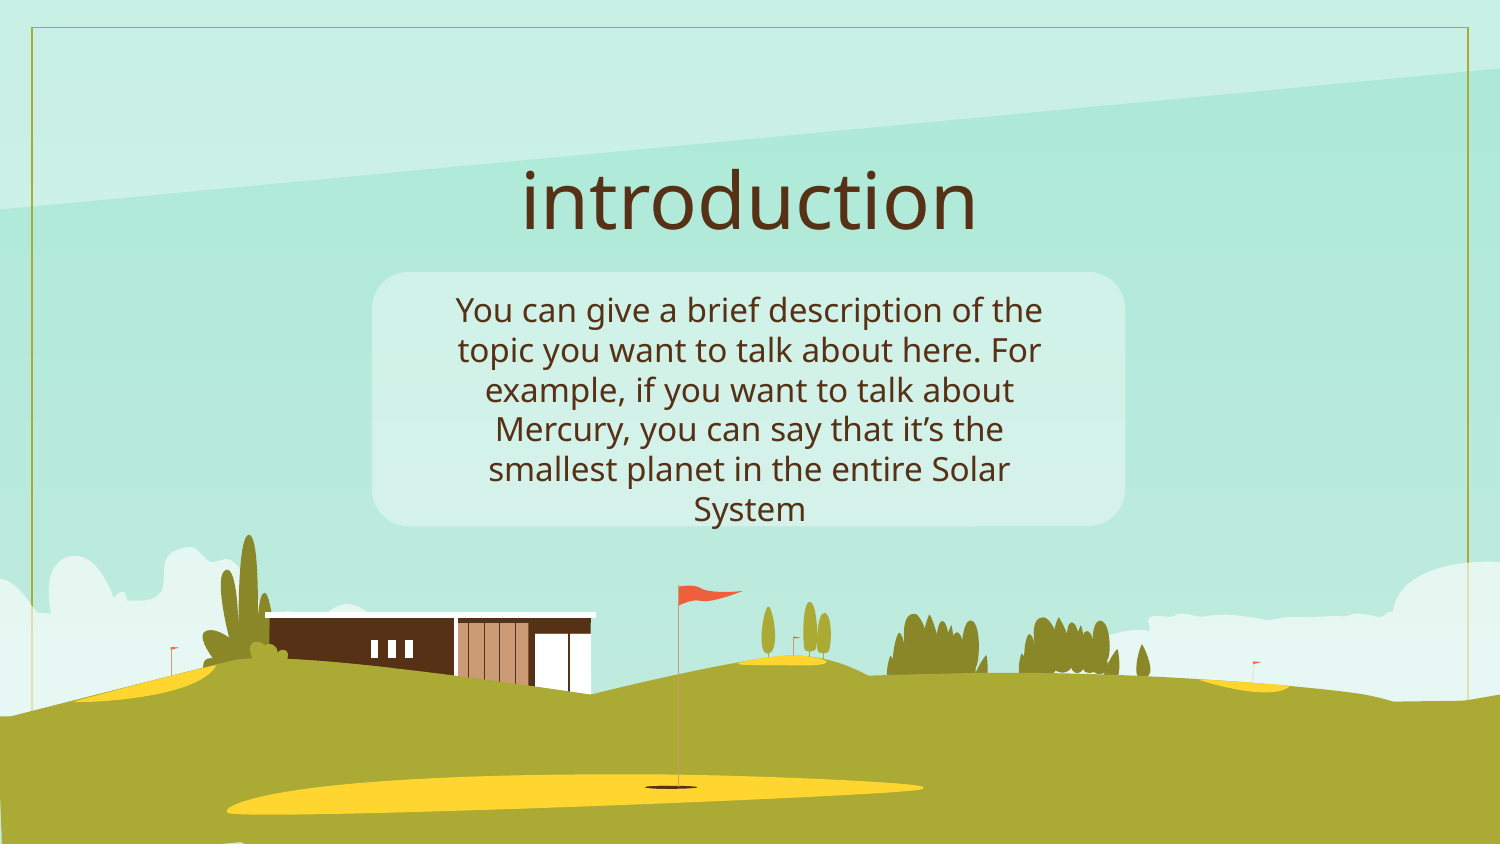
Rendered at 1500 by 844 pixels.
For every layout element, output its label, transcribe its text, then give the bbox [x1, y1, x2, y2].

subtitle You can give a brief description of the topic you want to talk about here. For example, if you want to talk about Mercury, you can say that it’s the smallest planet in the entire Solar System [412, 287, 1087, 531]
title introduction [359, 143, 1141, 253]
text_box [371, 271, 1126, 527]
